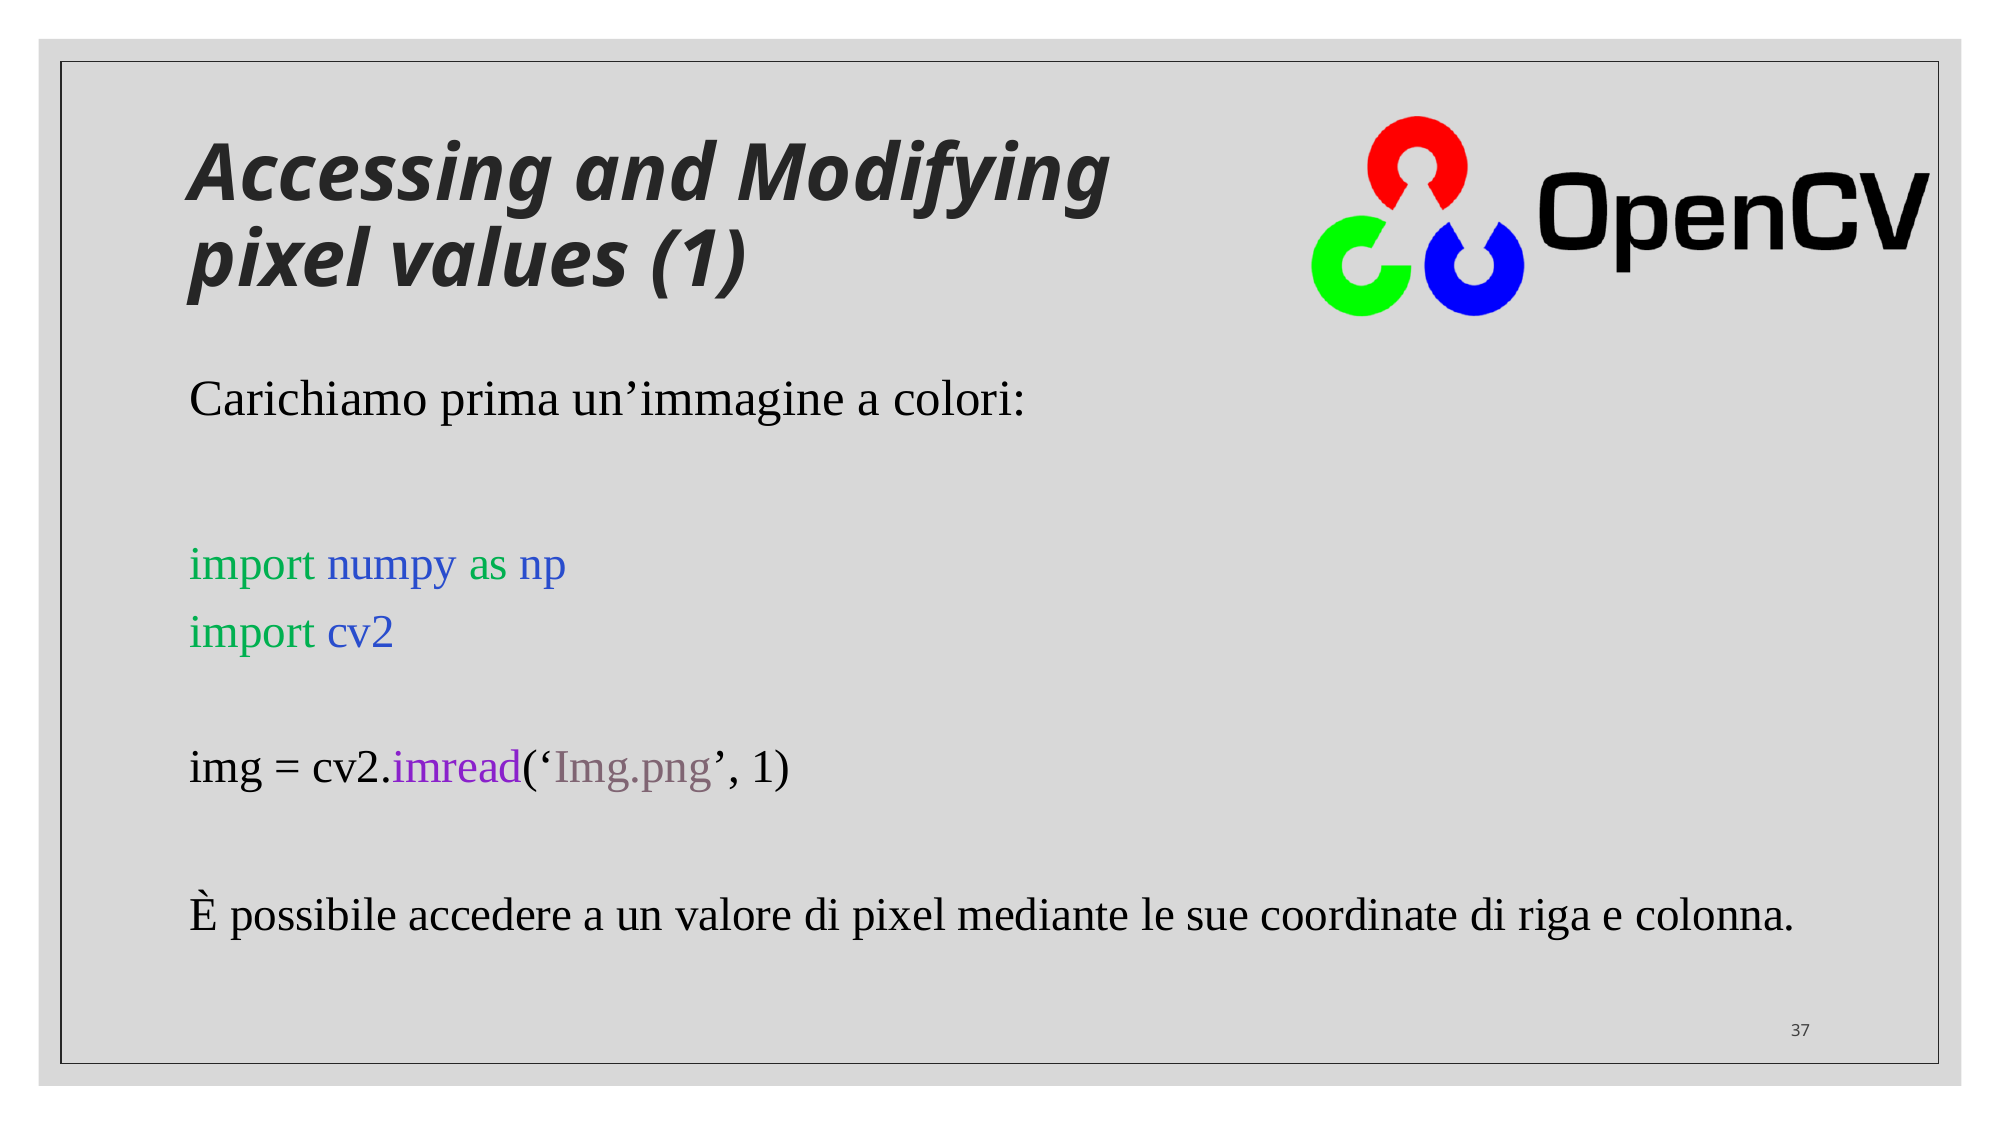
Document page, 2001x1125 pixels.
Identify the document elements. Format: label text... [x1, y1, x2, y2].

slide_number 38 [1687, 990, 1825, 1050]
list Carichiamo prima un’immagine a colori: import numpy as np import cv2 img = cv2.imread(‘Img.png’, 1) È possibile accedere a un valore di pixel mediante le sue coordinate di riga e colonna. [174, 345, 1825, 1057]
picture [1310, 116, 1936, 320]
title Accessing and Modifying pixel values (1) [174, 105, 1825, 331]
